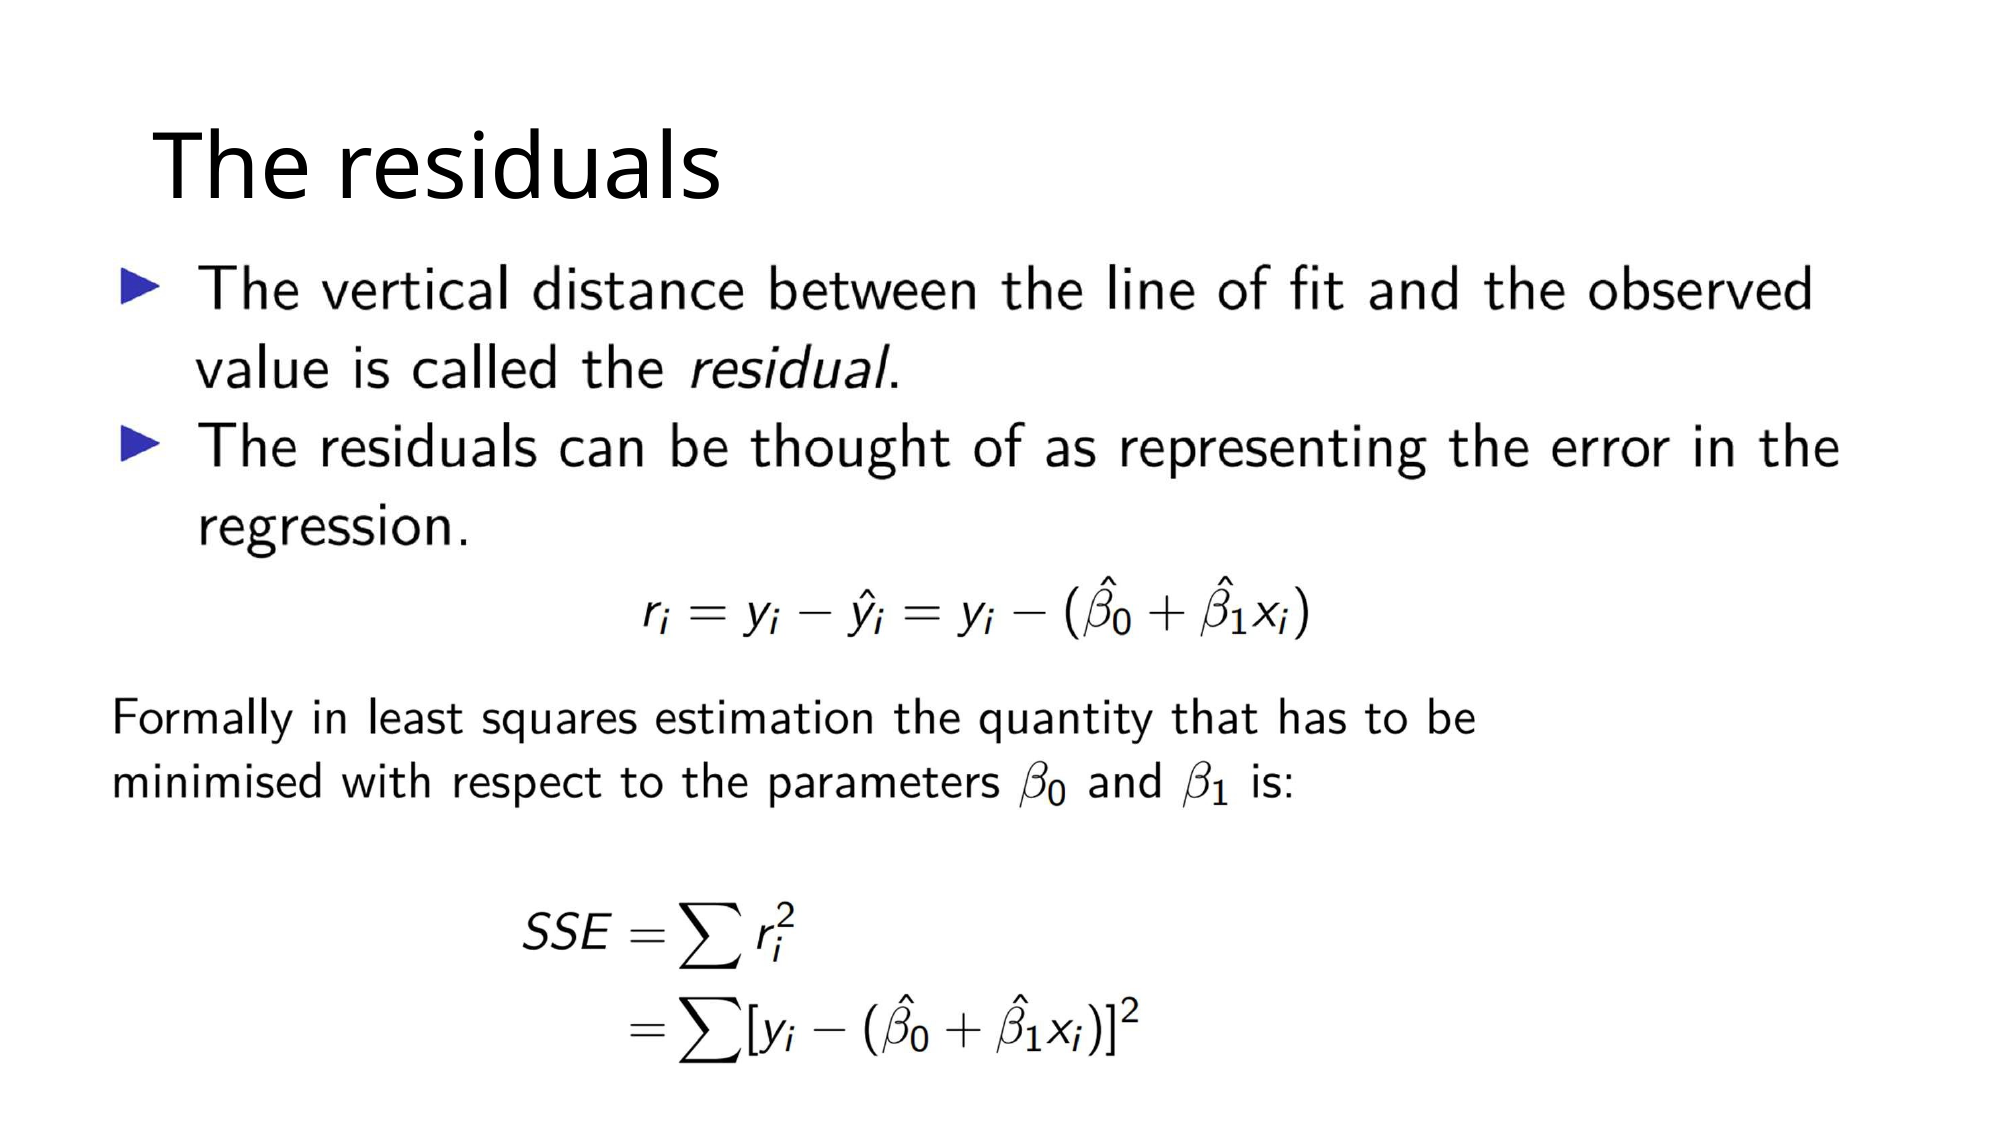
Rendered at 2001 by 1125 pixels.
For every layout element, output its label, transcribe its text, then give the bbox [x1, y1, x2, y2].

title The residuals [137, 59, 1863, 278]
picture [112, 696, 1479, 1066]
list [112, 257, 1839, 563]
picture [642, 571, 1309, 644]
